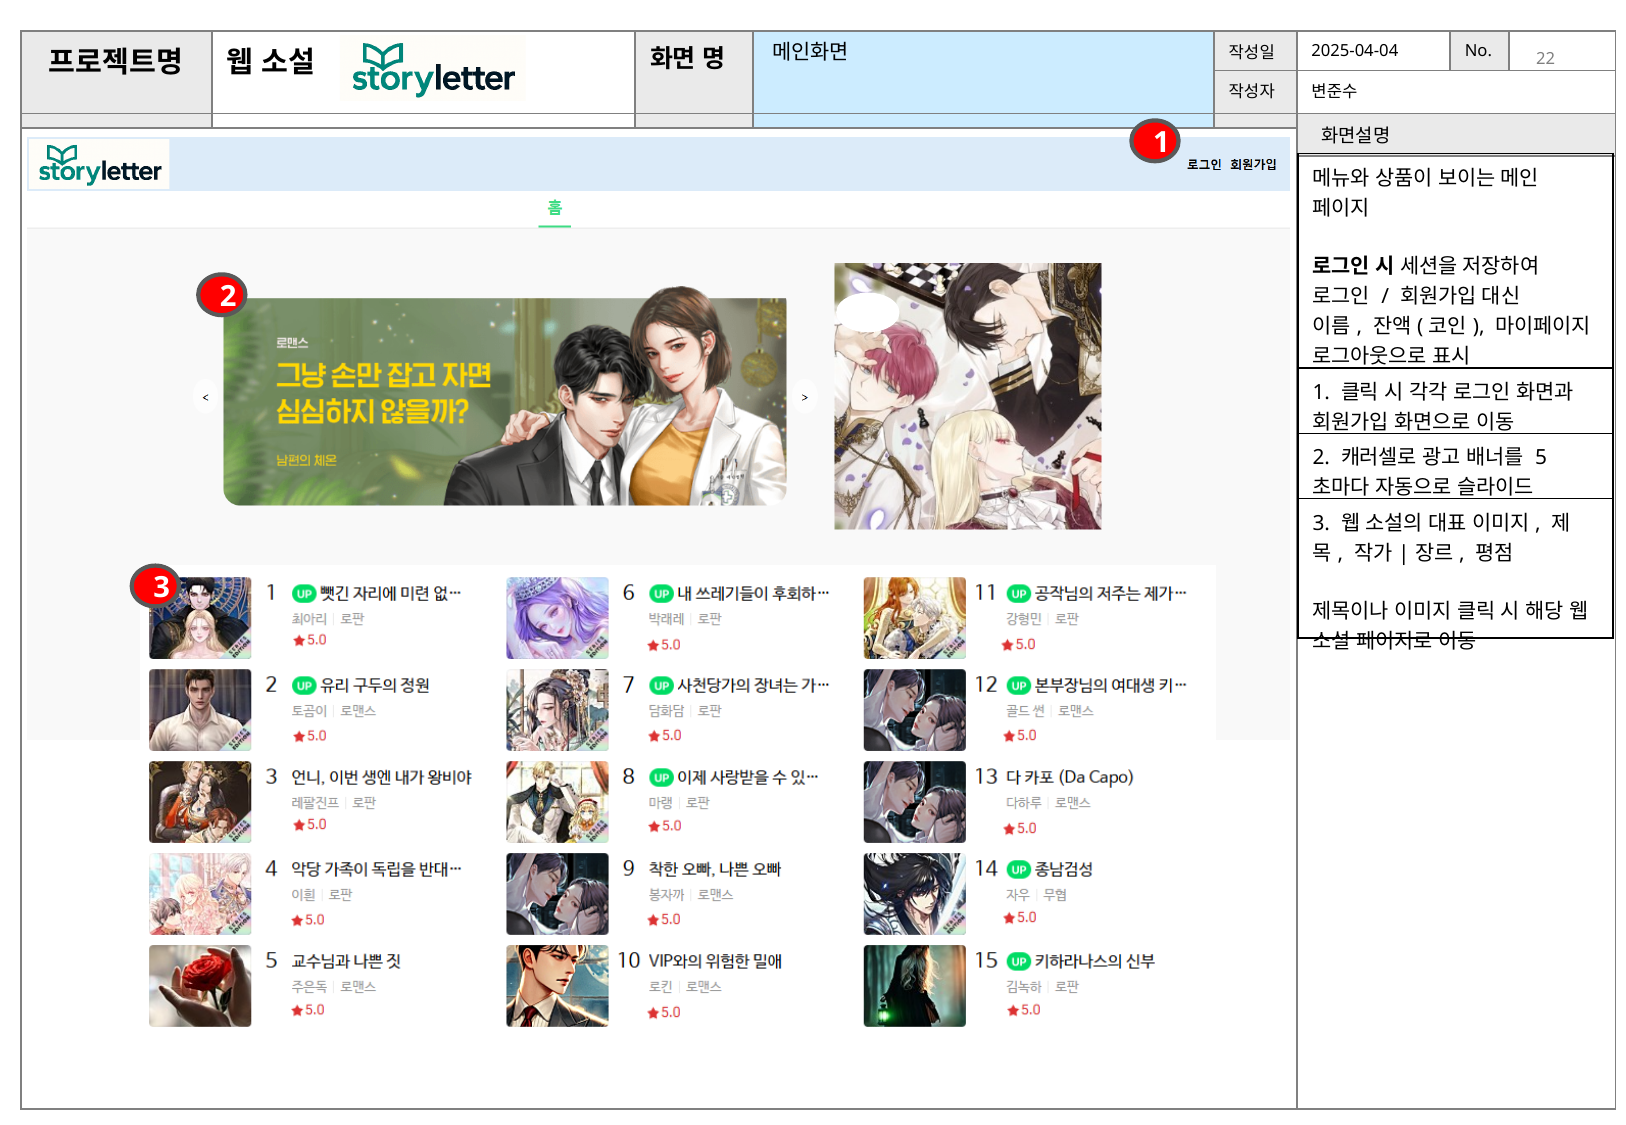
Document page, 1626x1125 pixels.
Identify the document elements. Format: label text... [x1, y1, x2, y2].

text_box 1 [1130, 118, 1180, 135]
picture [339, 35, 526, 101]
table_cell 2. 캐러셀로 광고 배너를 5초마다 자동으로 슬라이드 [1299, 434, 1612, 498]
table_cell 1. 클릭 시 각각 로그인 화면과 회원가입 화면으로 이동 [1299, 369, 1612, 433]
table_header 메뉴와 상품이 보이는 메인 페이지 로그인 시 세션을 저장하여 로그인 / 회원가입 대신 이름, 잔액(코인), 마이페이지 로그아웃으로 표시 [1299, 154, 1612, 367]
table_cell 3. 웹 소설의 대표 이미지, 제목, 작가|장르, 평점 제목이나 이미지 클릭 시 해당 웹 소설 페이지로 이동 [1299, 499, 1612, 637]
text_box 메인화면 [757, 31, 864, 71]
picture [27, 136, 1290, 1036]
